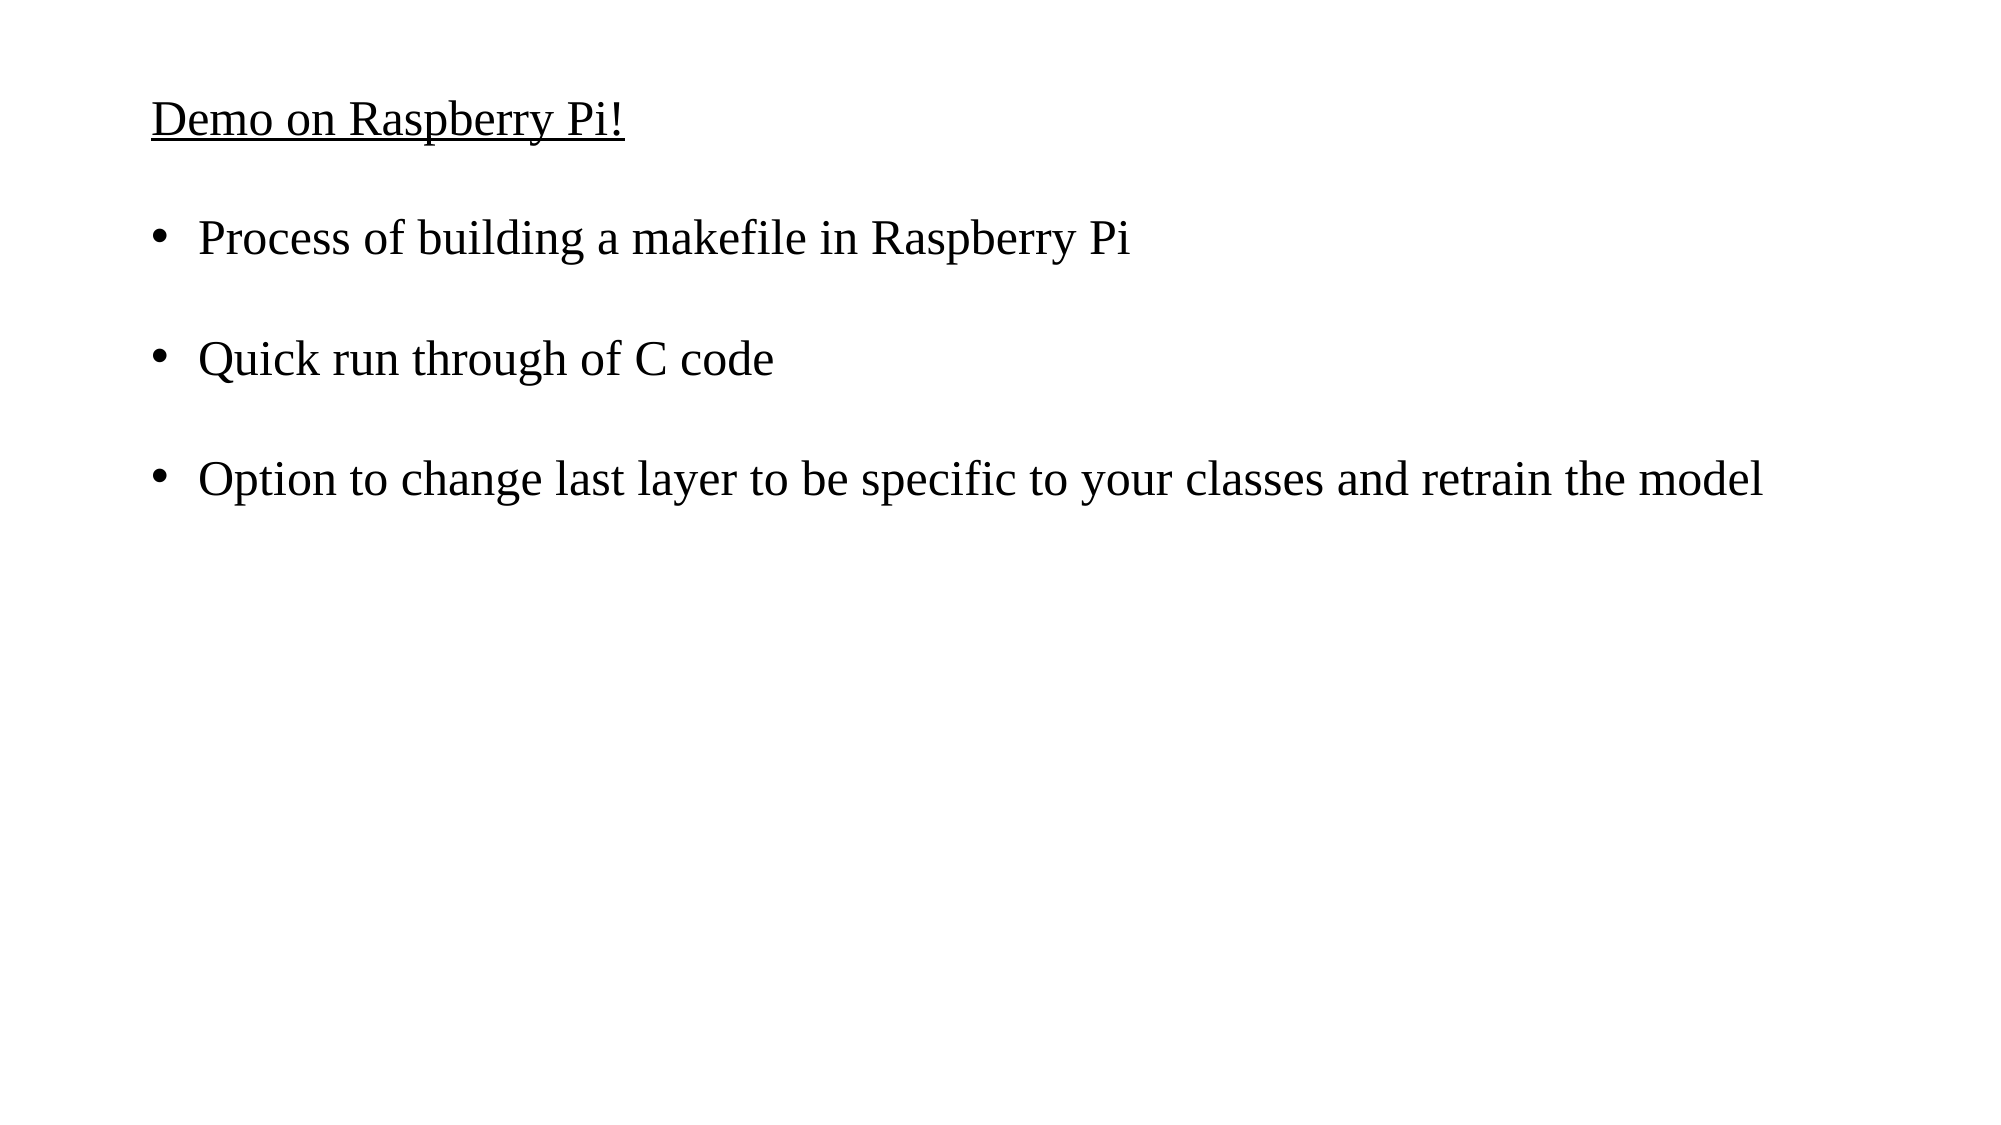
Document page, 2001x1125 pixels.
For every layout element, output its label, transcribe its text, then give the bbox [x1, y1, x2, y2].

text_box Demo on Raspberry Pi! Process of building a makefile in Raspberry Pi Quick run through of C code Option to change last layer to be specific to your classes and retrain the model [136, 77, 1921, 558]
